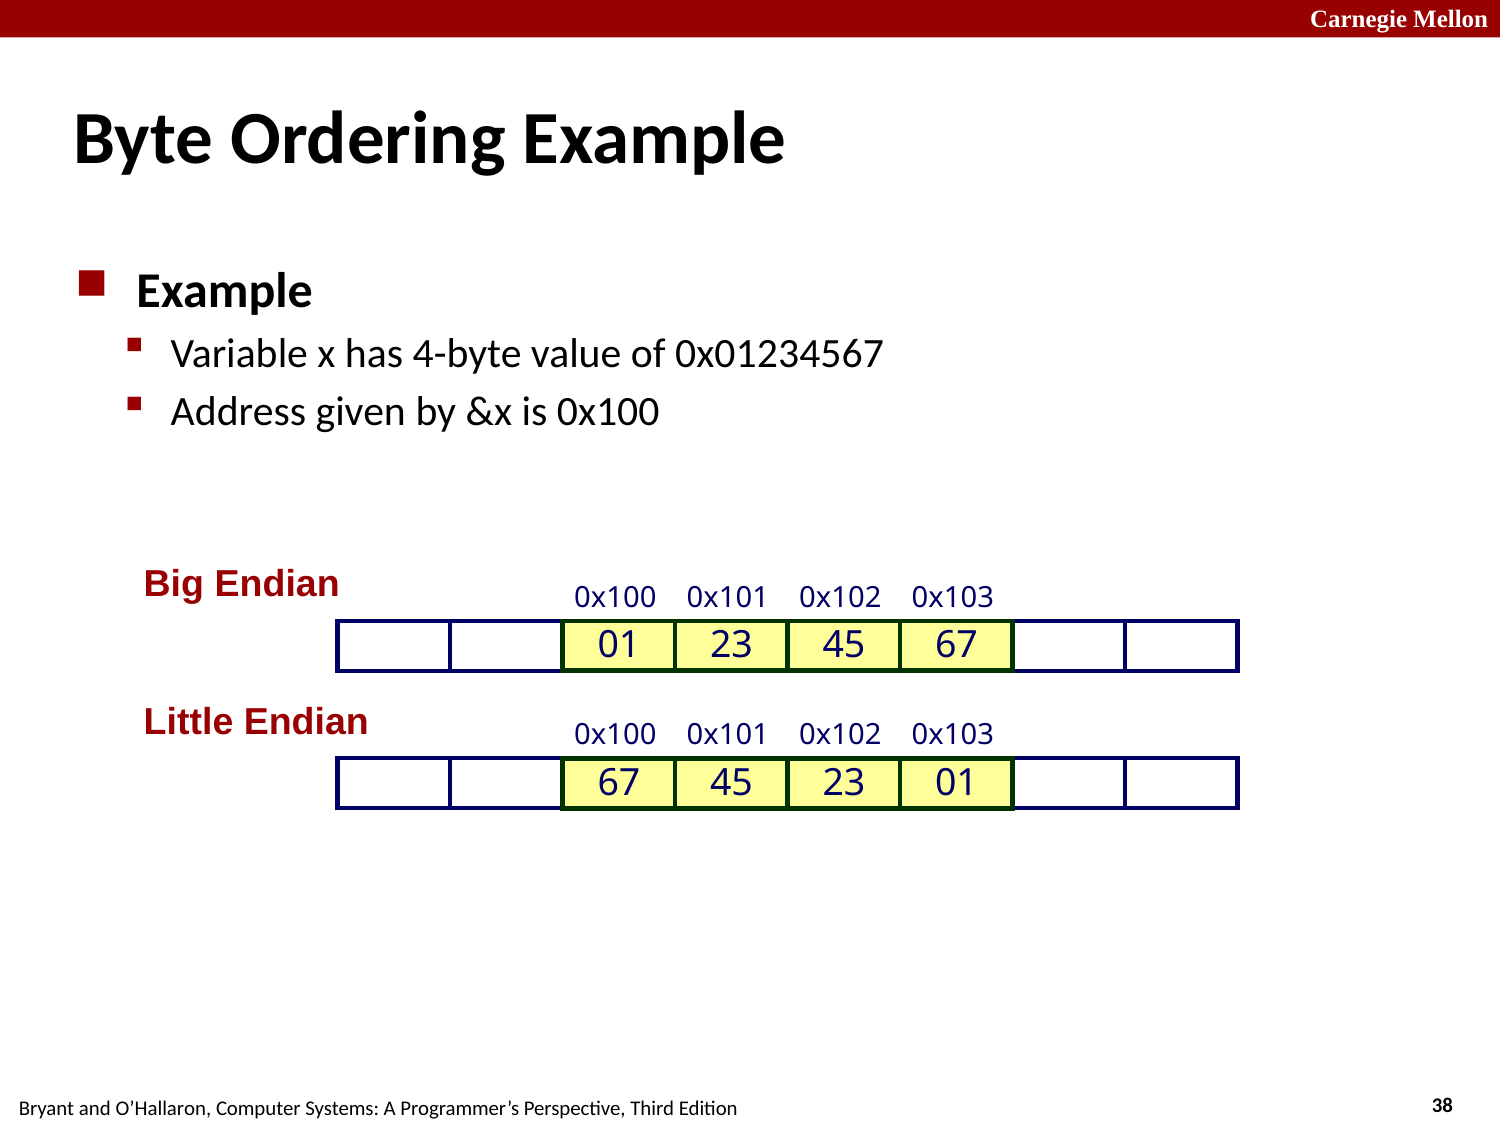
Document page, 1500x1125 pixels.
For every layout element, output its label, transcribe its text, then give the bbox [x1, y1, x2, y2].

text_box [337, 570, 1238, 676]
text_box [562, 616, 1013, 676]
title Byte Ordering Example [58, 71, 1305, 197]
text_box Little Endian [137, 695, 432, 750]
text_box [562, 753, 1013, 813]
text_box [337, 707, 1238, 813]
text_box Big Endian [137, 558, 432, 613]
list Example Variable x has 4-byte value of 0x01234567 Address given by &x is 0x100 [64, 249, 1361, 1040]
